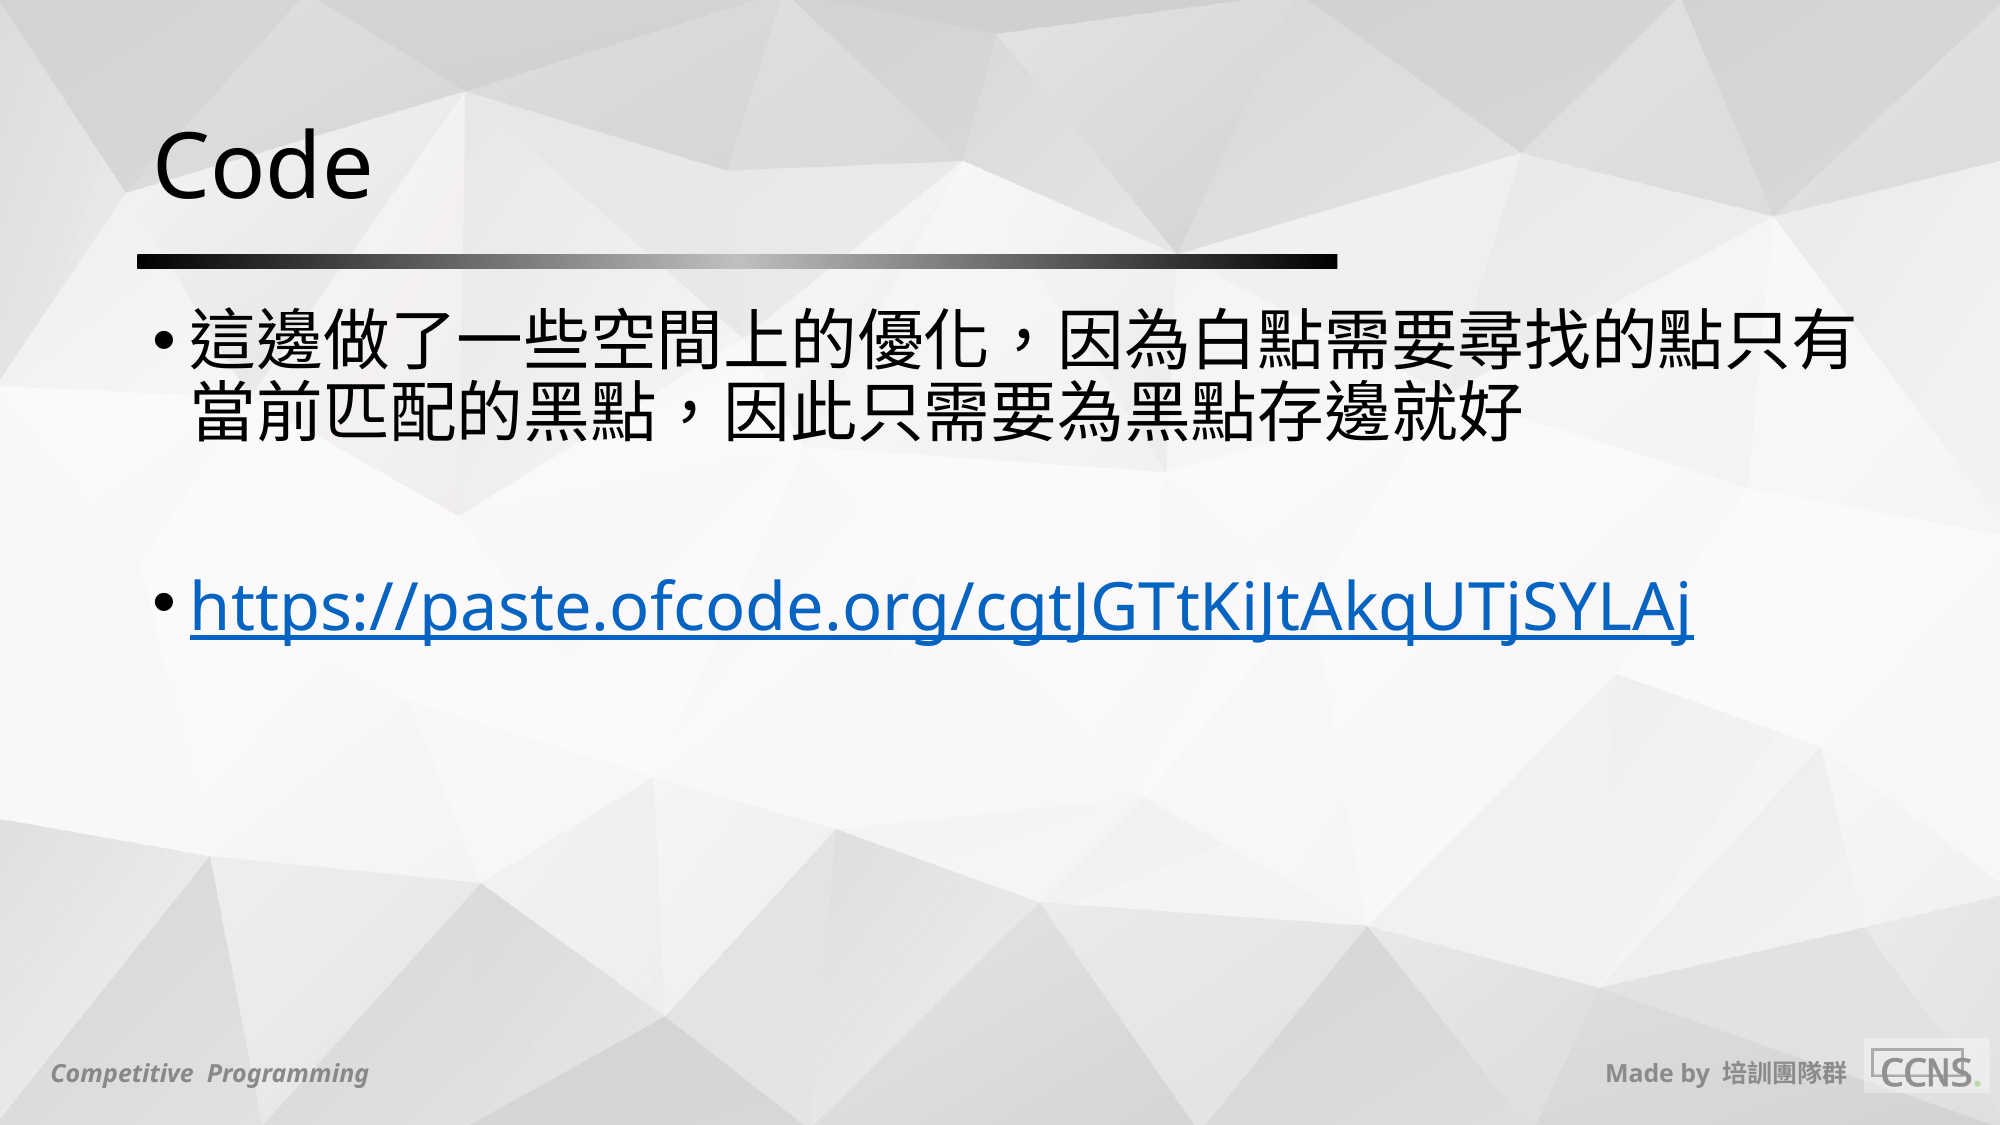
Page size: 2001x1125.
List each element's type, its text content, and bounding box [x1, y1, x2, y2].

picture [0, 0, 2000, 1125]
title Code [137, 59, 1863, 278]
list 這邊做了一些空間上的優化，因為白點需要尋找的點只有當前匹配的黑點，因此只需要為黑點存邊就好 https://paste.ofcode.org/cgtJGTtKiJtAkqUTjSYLAj [137, 299, 1894, 1014]
